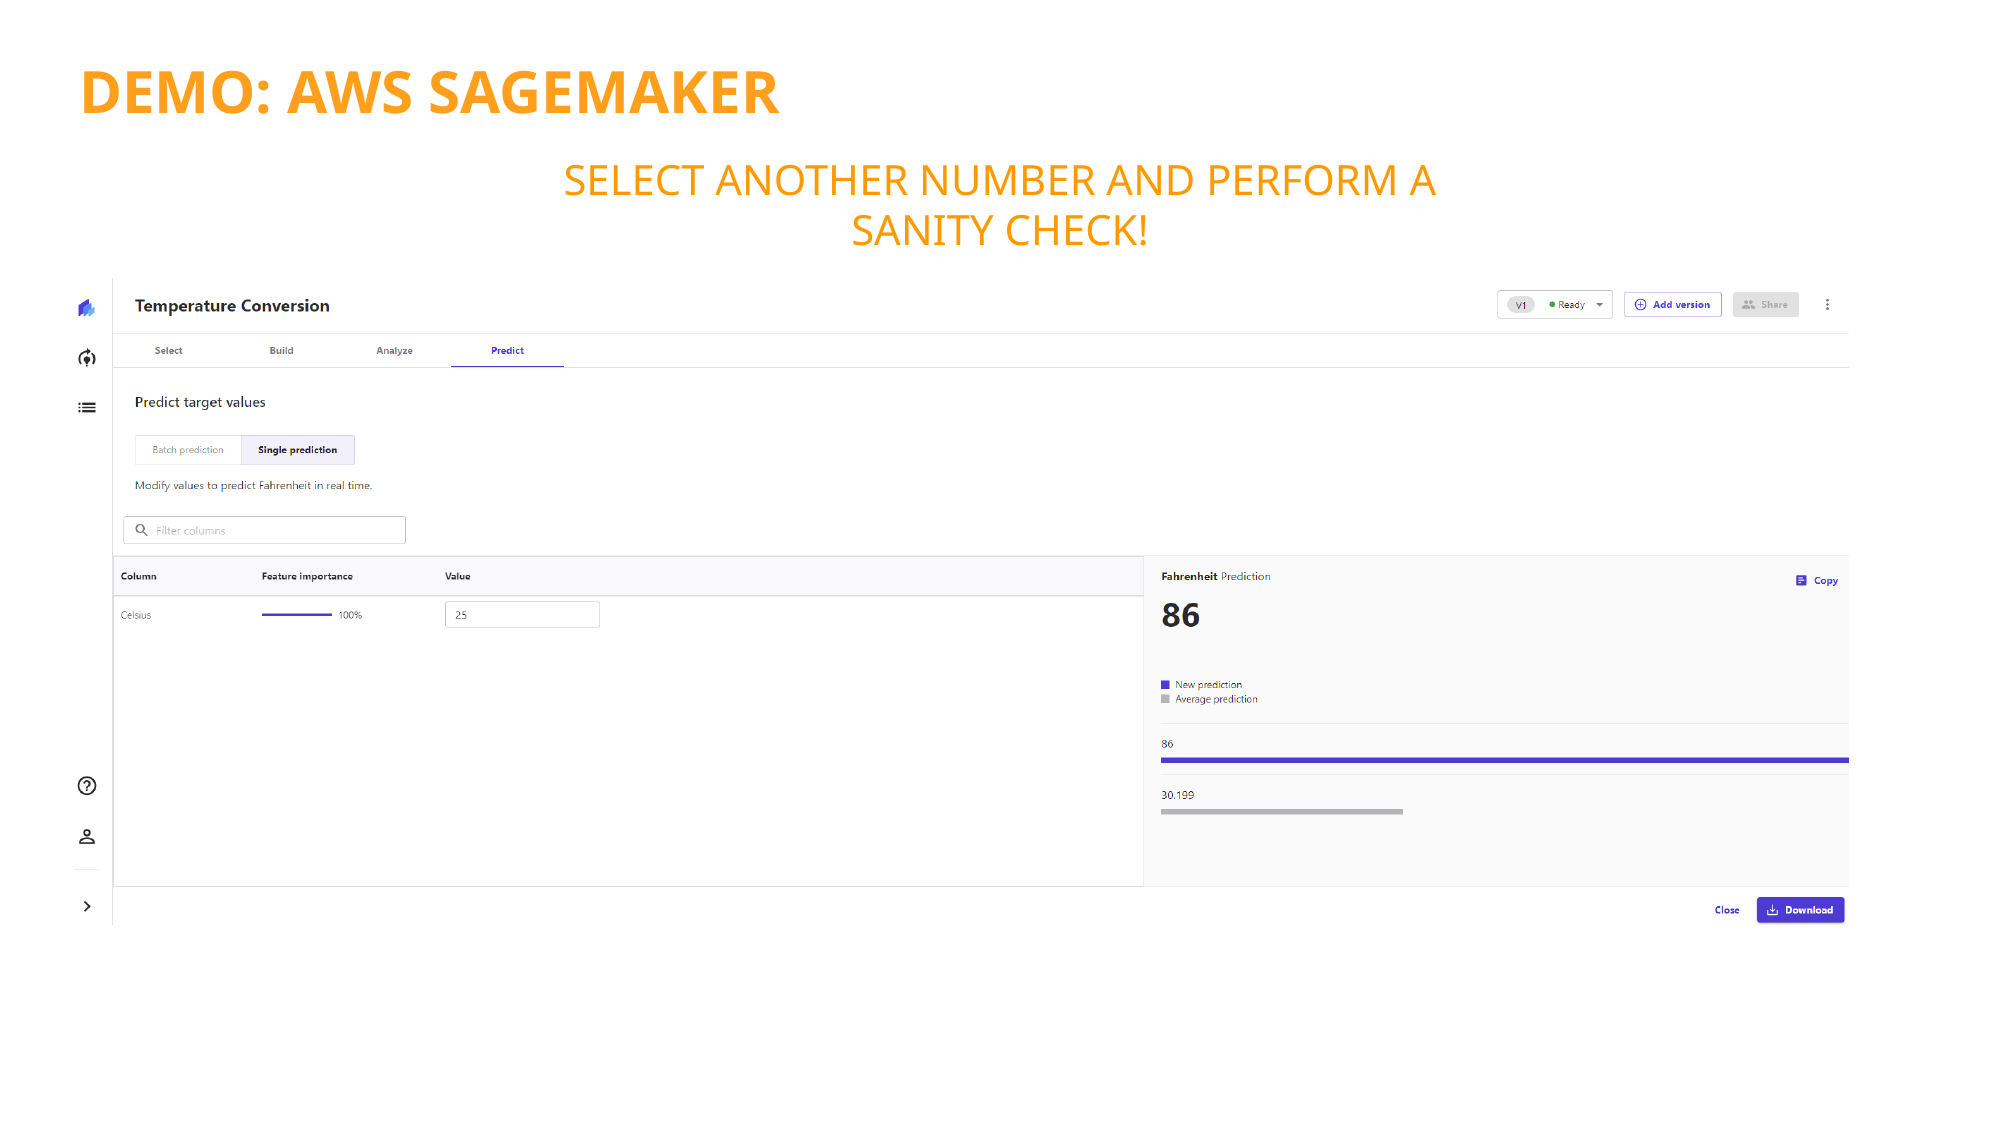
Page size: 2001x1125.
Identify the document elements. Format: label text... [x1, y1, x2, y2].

picture [64, 278, 1849, 925]
text_box DEMO: AWS SAGEMAKER [64, 47, 1677, 133]
text_box SELECT ANOTHER NUMBER AND PERFORM A SANITY CHECK! [476, 146, 1524, 262]
